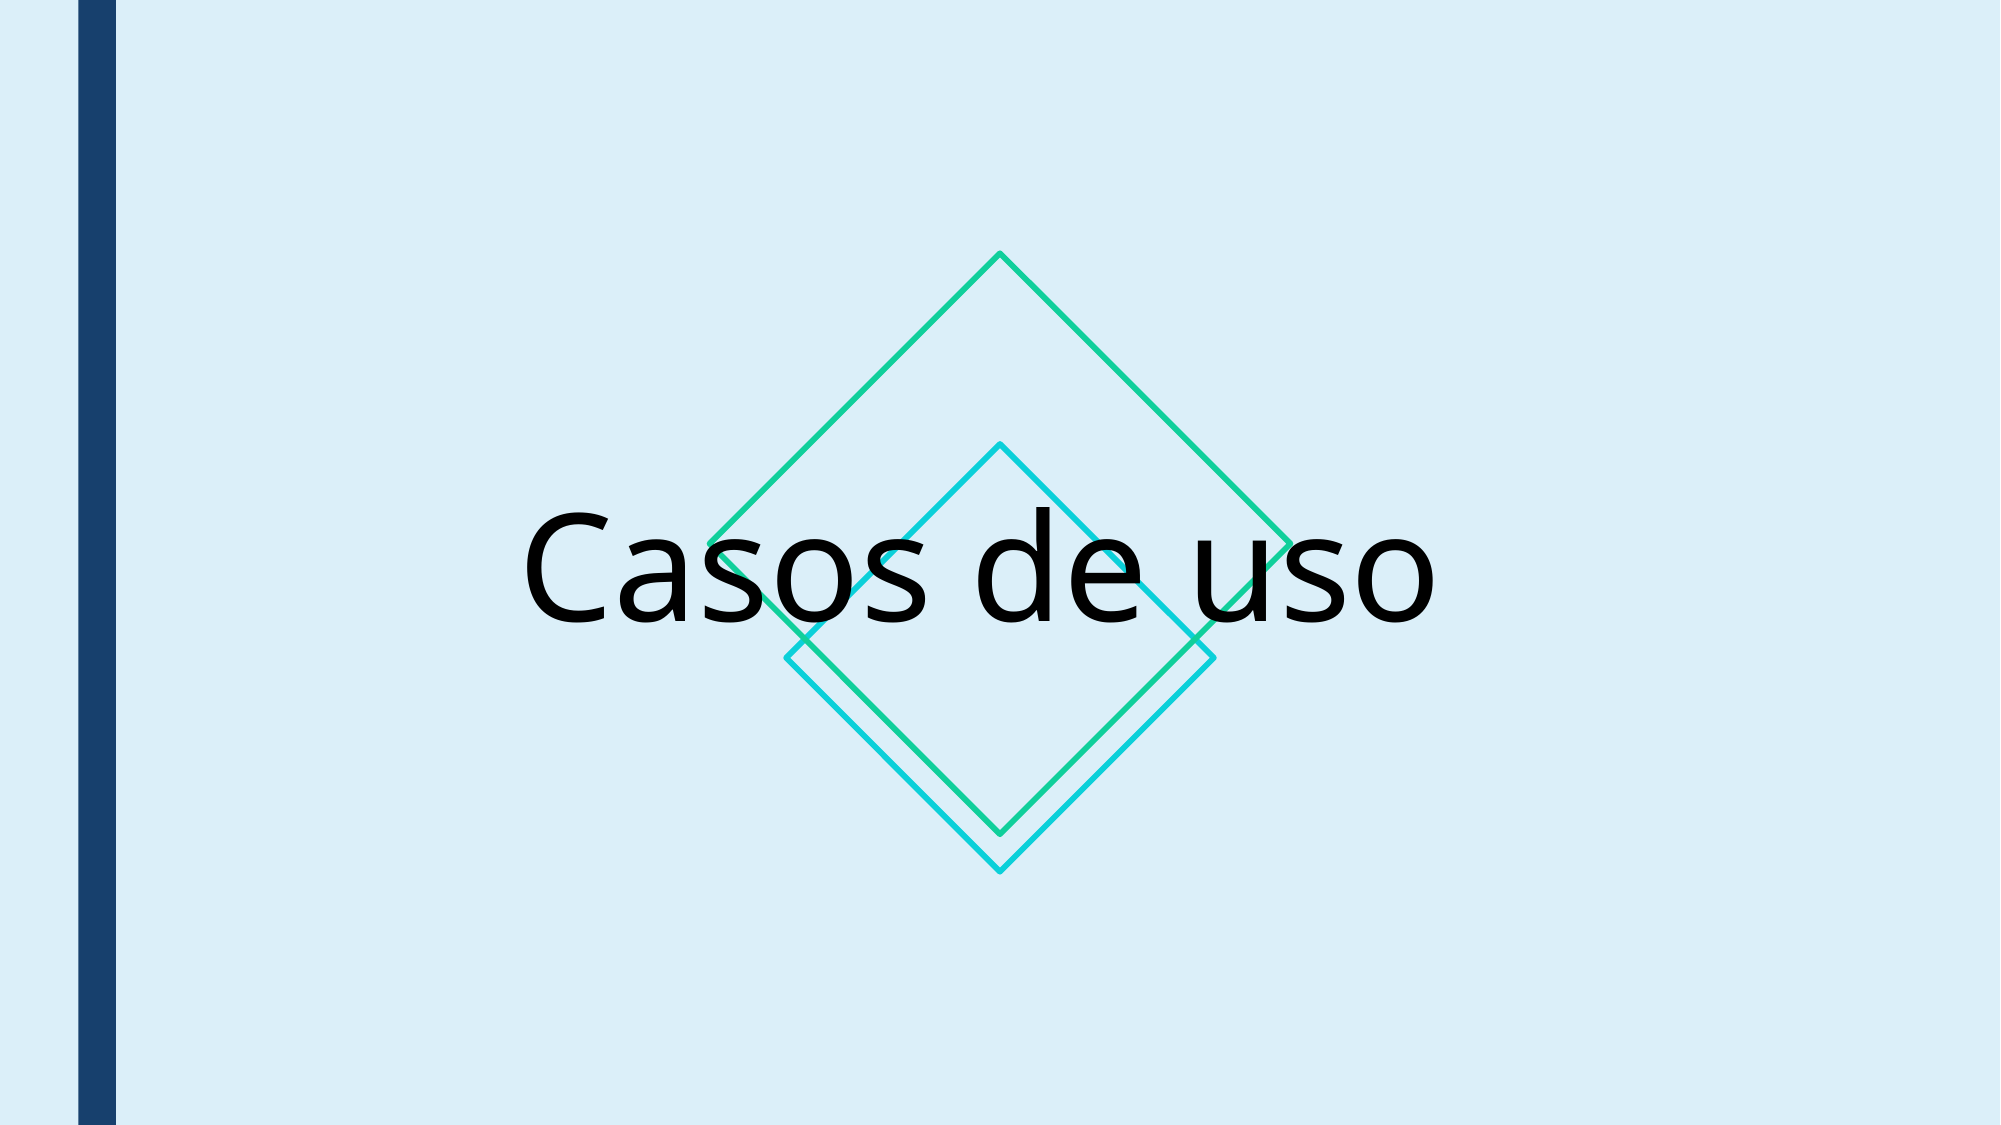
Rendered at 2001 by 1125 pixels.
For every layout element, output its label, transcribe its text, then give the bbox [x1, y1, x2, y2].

text_box Casos de uso [1291, 471, 1750, 652]
text_box Casos de uso [249, 471, 709, 652]
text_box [709, 253, 1291, 872]
